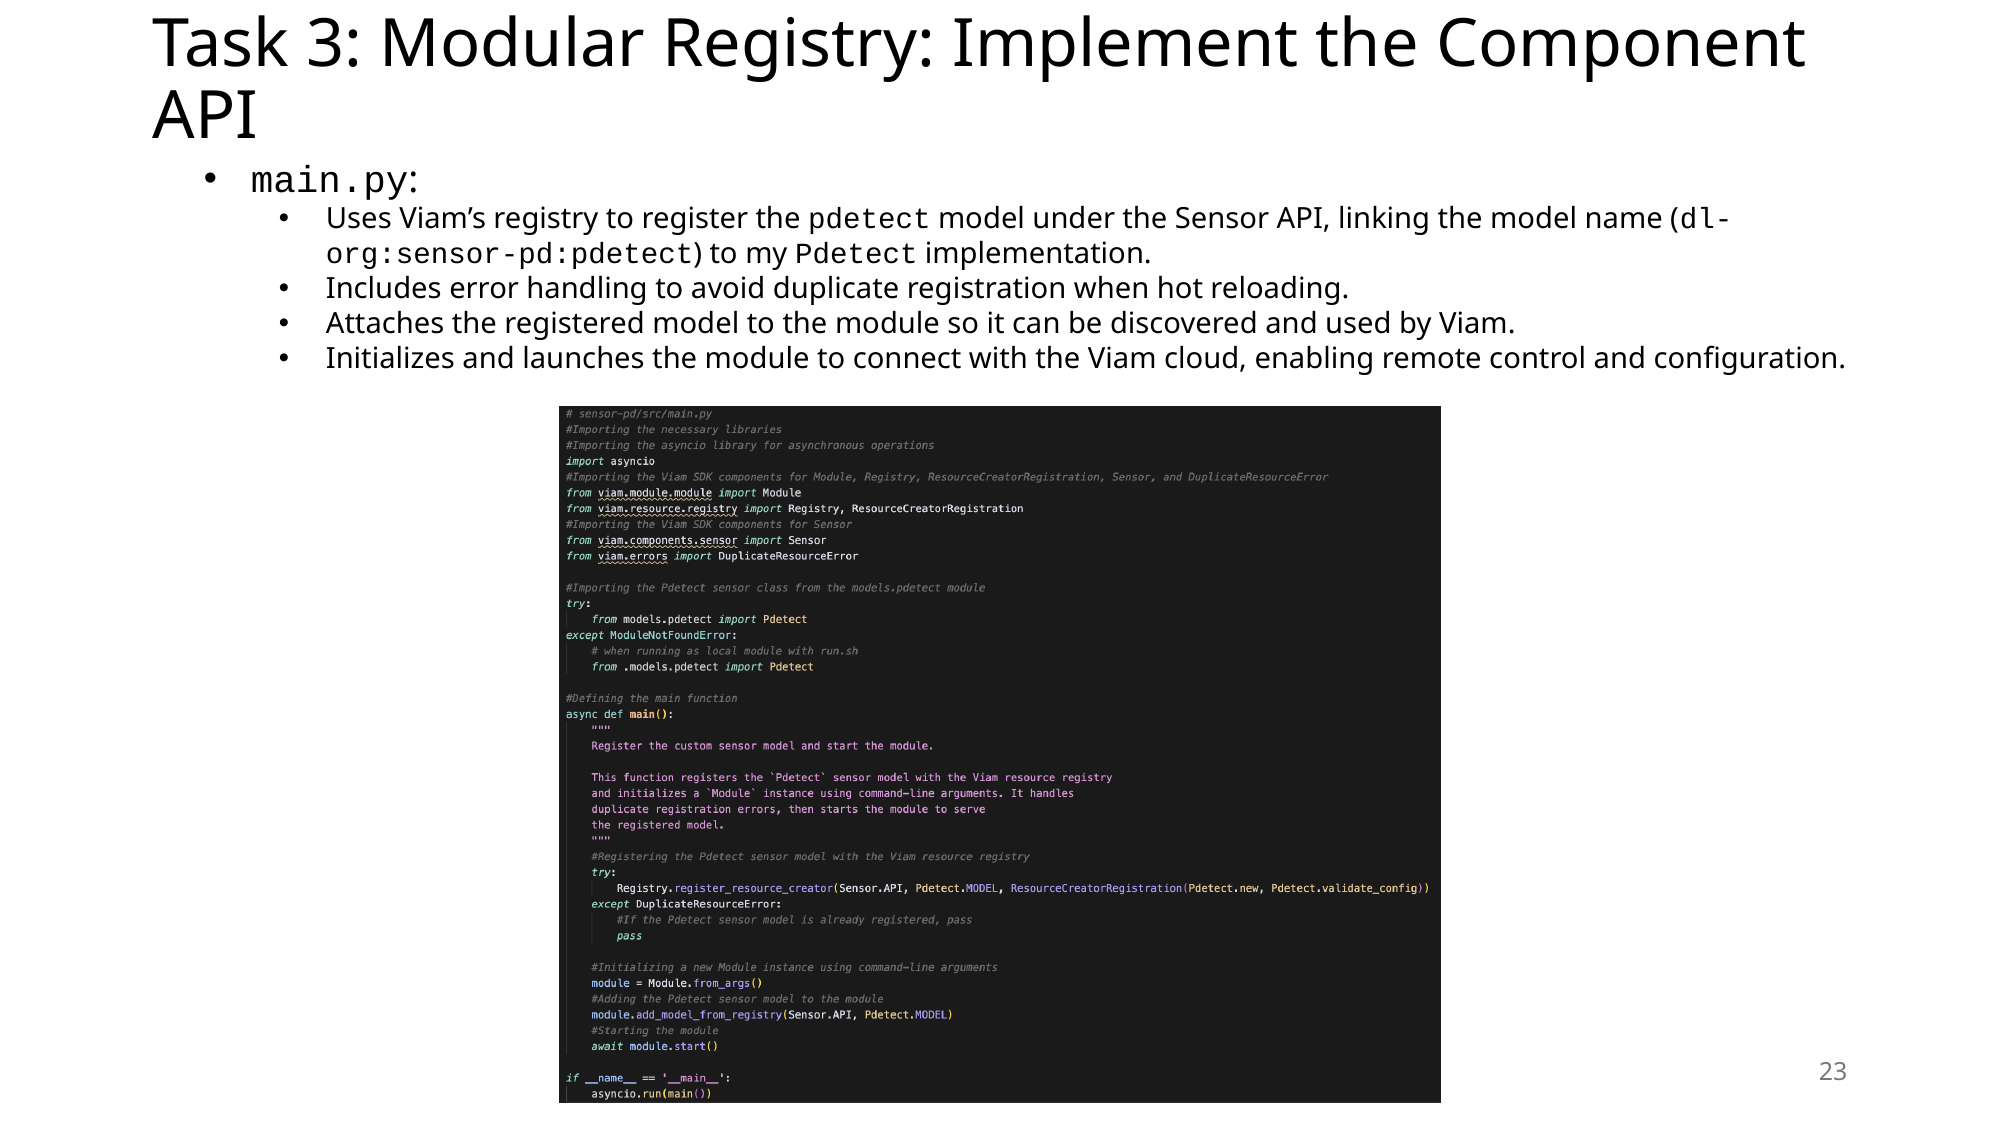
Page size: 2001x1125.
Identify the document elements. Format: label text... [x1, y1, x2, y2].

text_box main.py: Uses Viam’s registry to register the pdetect model under the Sensor API, linking the model name (dl-org:sensor-pd:pdetect) to my Pdetect implementation. Includes error handling to avoid duplicate registration when hot reloading. Attaches the registered model to the module so it can be discovered and used by Viam. Initializes and launches the module to connect with the Viam cloud, enabling remote control and configuration. [189, 147, 1887, 427]
slide_number 23 [1441, 1042, 1863, 1103]
picture [559, 405, 1441, 1104]
title Task 3: Modular Registry: Implement the Component API [137, 0, 1863, 190]
